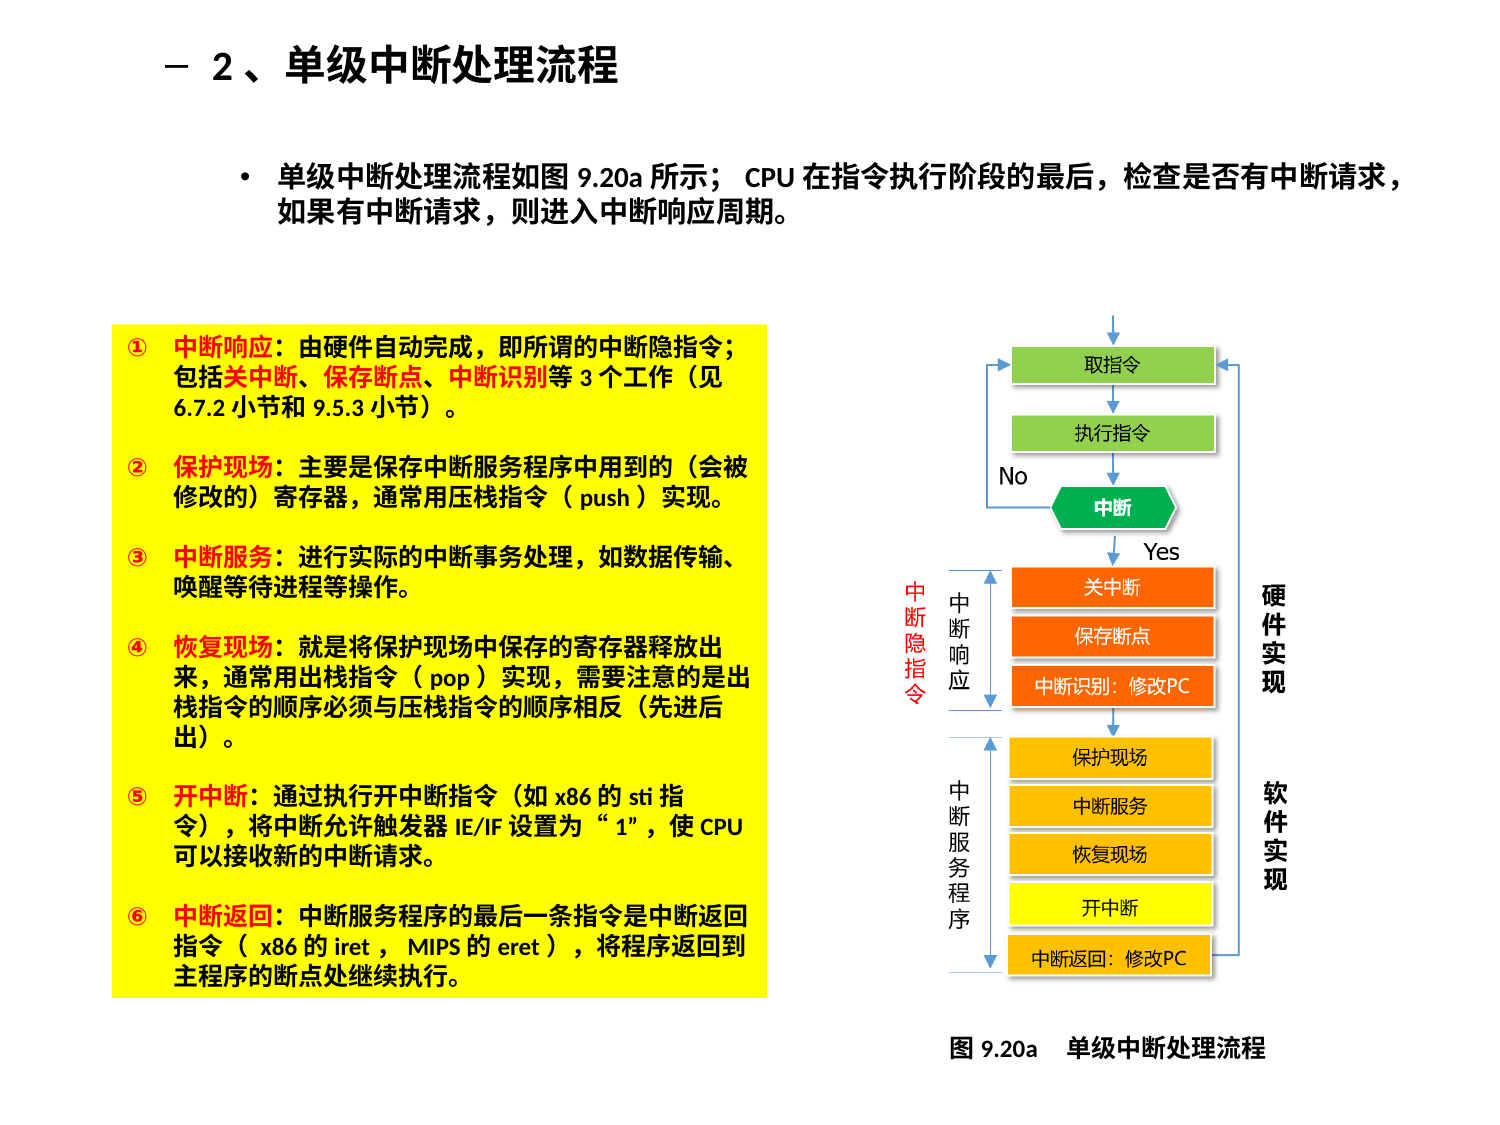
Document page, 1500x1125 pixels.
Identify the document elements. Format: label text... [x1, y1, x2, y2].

list 2、单级中断处理流程 单级中断处理流程如图9.20a所示；CPU在指令执行阶段的最后，检查是否有中断请求，如果有中断请求，则进入中断响应周期。 [75, 30, 1425, 774]
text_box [883, 302, 1309, 1071]
text_box 中断响应：由硬件自动完成，即所谓的中断隐指令；包括关中断、保存断点、中断识别等3个工作（见6.7.2小节和9.5.3小节）。 保护现场：主要是保存中断服务程序中用到的（会被修改的）寄存器，通常用压栈指令（push）实现。 中断服务：进行实际的中断事务处理，如数据传输、唤醒等待进程等操作。 恢复现场：就是将保护现场中保存的寄存器释放出来，通常用出栈指令（pop）实现，需要注意的是出栈指令的顺序必须与压栈指令的顺序相反（先进后出）。 开中断：通过执行开中断指令（如x86的sti指令），将中断允许触发器IE/IF设置为“1”，使CPU可以接收新的中断请求。 中断返回：中断服务程序的最后一条指令是中断返回指令（ x86的iret，MIPS的eret），将程序返回到主程序的断点处继续执行。 [112, 324, 768, 998]
